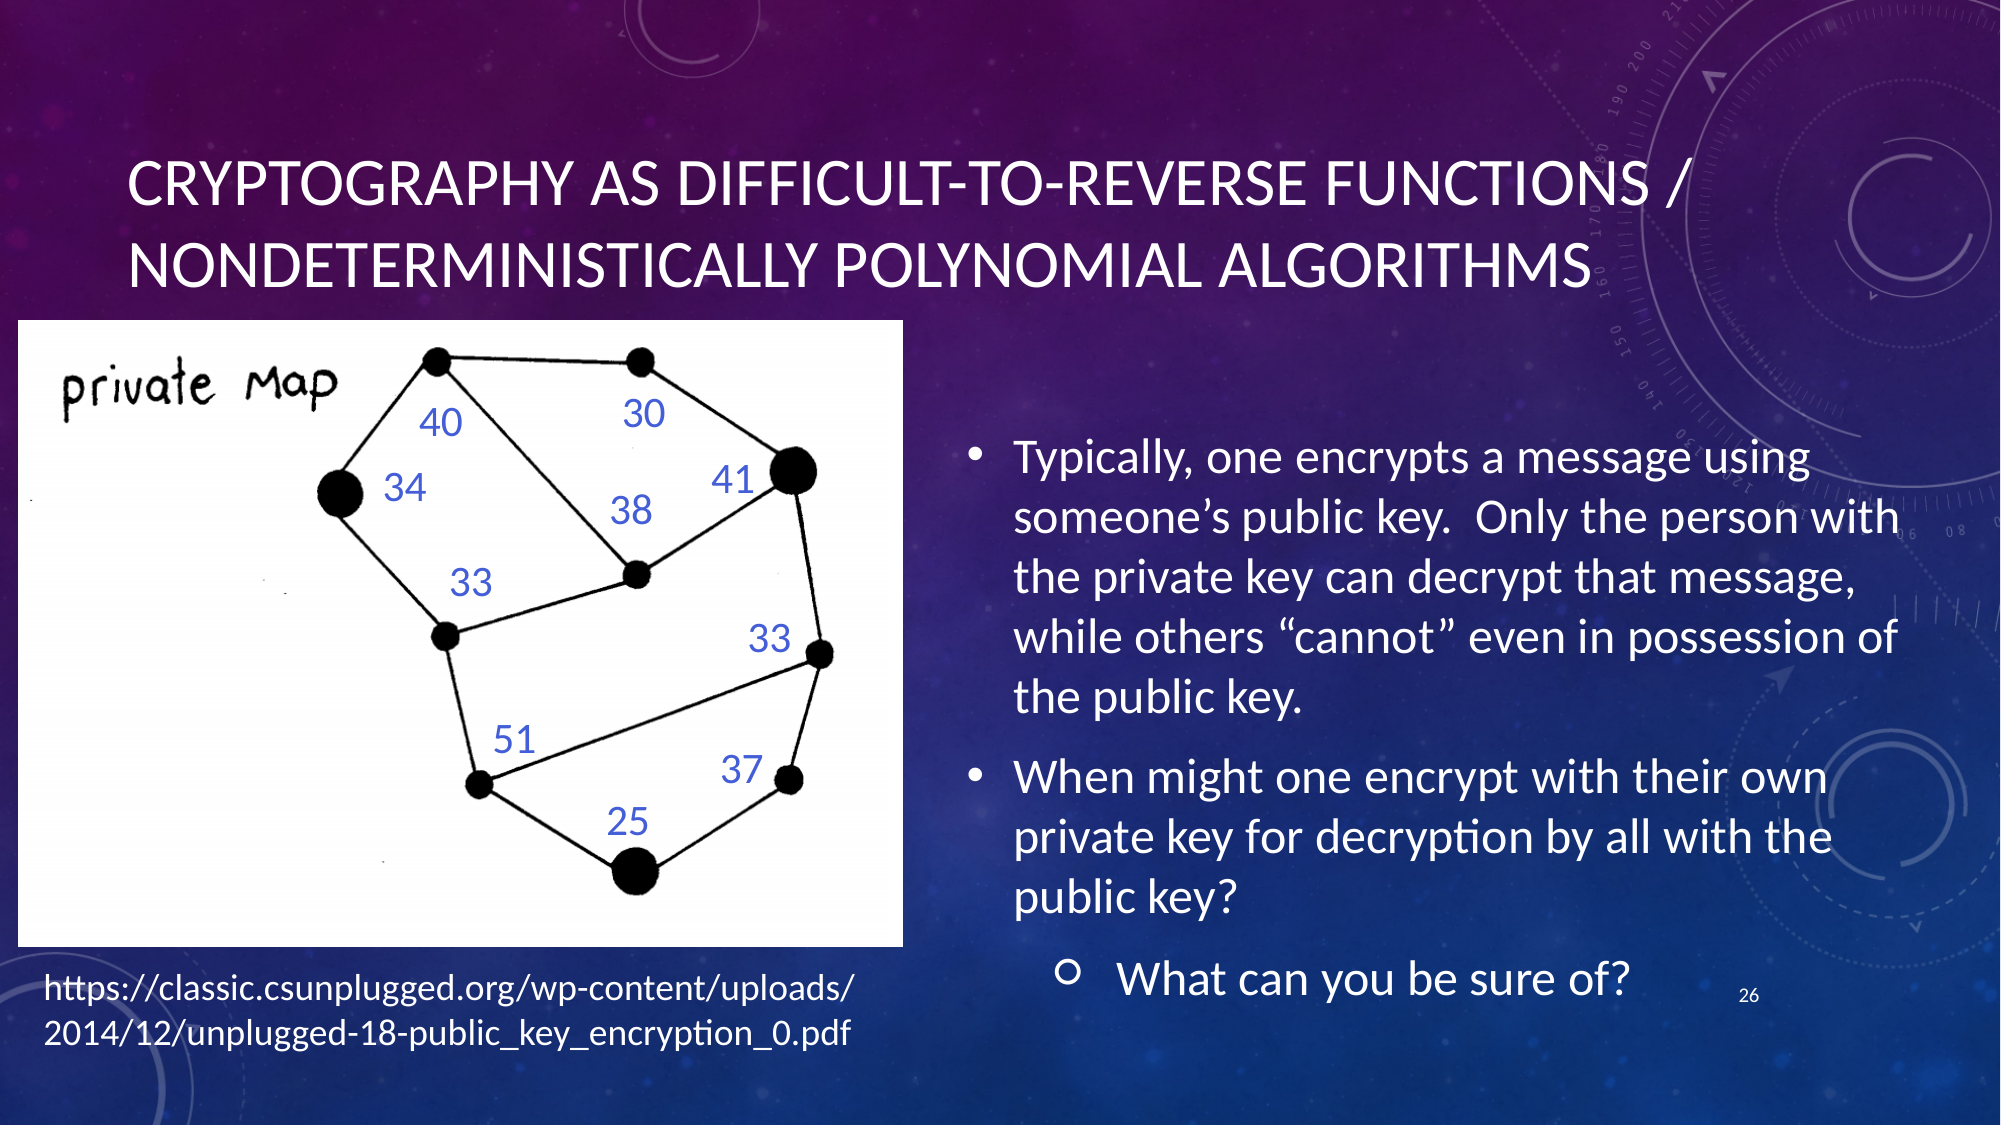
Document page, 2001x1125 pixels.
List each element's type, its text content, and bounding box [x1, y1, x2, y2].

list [18, 320, 904, 948]
text_box Typically, one encrypts a message using someone’s public key. Only the person with the private key can decrypt that message, while others “cannot” even in possession of the public key. When might one encrypt with their own private key for decryption by all with the public key? What can you be sure of? [951, 320, 1958, 1107]
title CRYPTOGRAPHY AS DIFFICULT-TO-REVERSE FUNCTIONS / NONDETERMINISTICALLY POLYNOMIAL ALGORITHMS [112, 99, 1775, 339]
picture [0, 0, 2001, 1125]
text_box https://classic.csunplugged.org/wp-content/uploads/2014/12/unplugged-18-public_key_encryption_0.pdf [28, 955, 965, 1107]
slide_number 26 [1684, 963, 1775, 1025]
